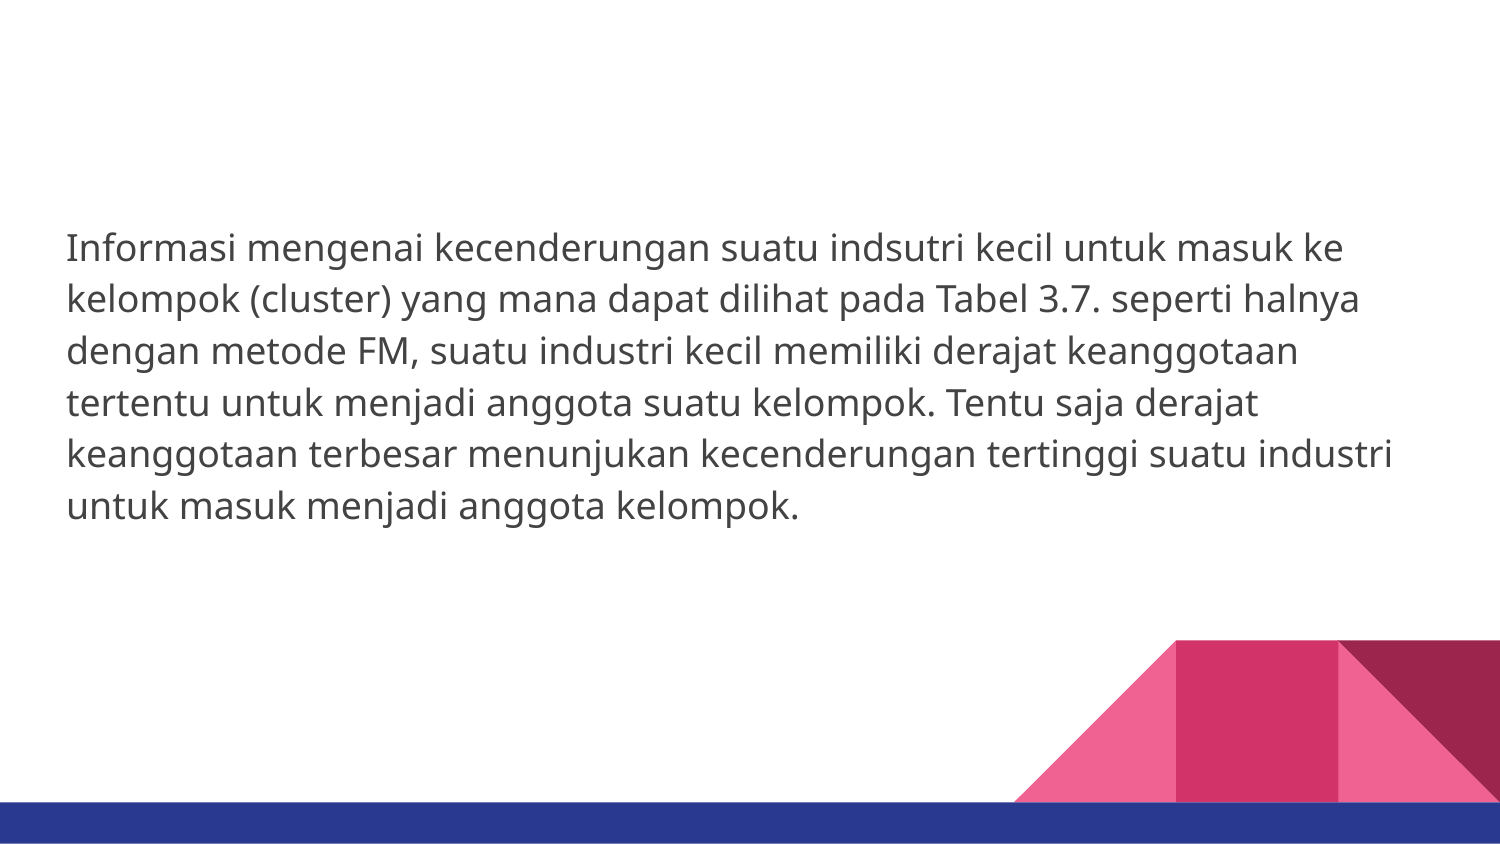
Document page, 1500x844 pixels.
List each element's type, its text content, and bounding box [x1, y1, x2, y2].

list Informasi mengenai kecenderungan suatu indsutri kecil untuk masuk ke kelompok (cluster) yang mana dapat dilihat pada Tabel 3.7. seperti halnya dengan metode FM, suatu industri kecil memiliki derajat keanggotaan tertentu untuk menjadi anggota suatu kelompok. Tentu saja derajat keanggotaan terbesar menunjukan kecenderungan tertinggi suatu industri untuk masuk menjadi anggota kelompok. [51, 201, 1449, 750]
